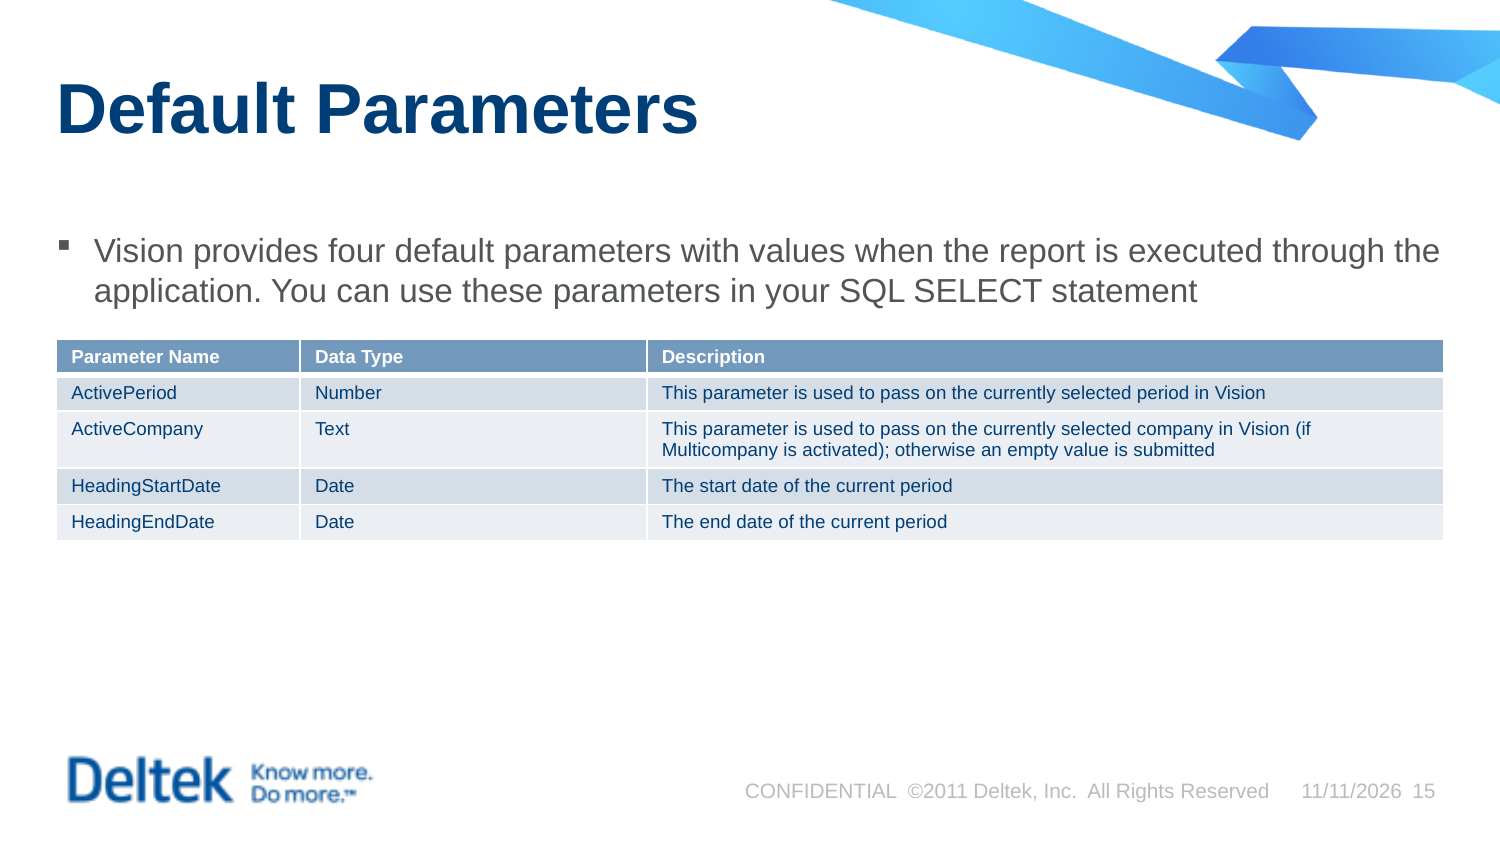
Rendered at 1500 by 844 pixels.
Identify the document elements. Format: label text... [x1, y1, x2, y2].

picture [826, 0, 1500, 141]
table_cell The start date of the current period [648, 469, 1443, 504]
picture [37, 725, 405, 835]
table_cell HeadingEndDate [57, 505, 299, 540]
table_cell Date [301, 469, 646, 504]
table_cell This parameter is used to pass on the currently selected period in Vision [648, 378, 1443, 410]
table_cell Text [301, 412, 646, 467]
table_cell This parameter is used to pass on the currently selected company in Vision (if Multicompany is activated); otherwise an empty value is submitted [648, 412, 1443, 467]
footer CONFIDENTIAL ©2011 Deltek, Inc. All Rights Reserved [744, 773, 1281, 803]
table_cell Number [301, 378, 646, 410]
table_header Data Type [301, 354, 646, 372]
table_cell ActiveCompany [57, 412, 299, 467]
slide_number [1301, 773, 1412, 803]
table_header Parameter Name [57, 354, 299, 372]
table_header Description [648, 354, 1443, 372]
title Default Parameters [56, 79, 1222, 193]
list Vision provides four default parameters with values when the report is executed through the application. You can use these parameters in your SQL SELECT statement [56, 229, 1444, 354]
table_cell The end date of the current period [648, 505, 1443, 540]
table_cell HeadingStartDate [57, 469, 299, 504]
slide_number 15 [1412, 773, 1488, 803]
table_cell Date [301, 505, 646, 540]
table_cell ActivePeriod [57, 378, 299, 410]
